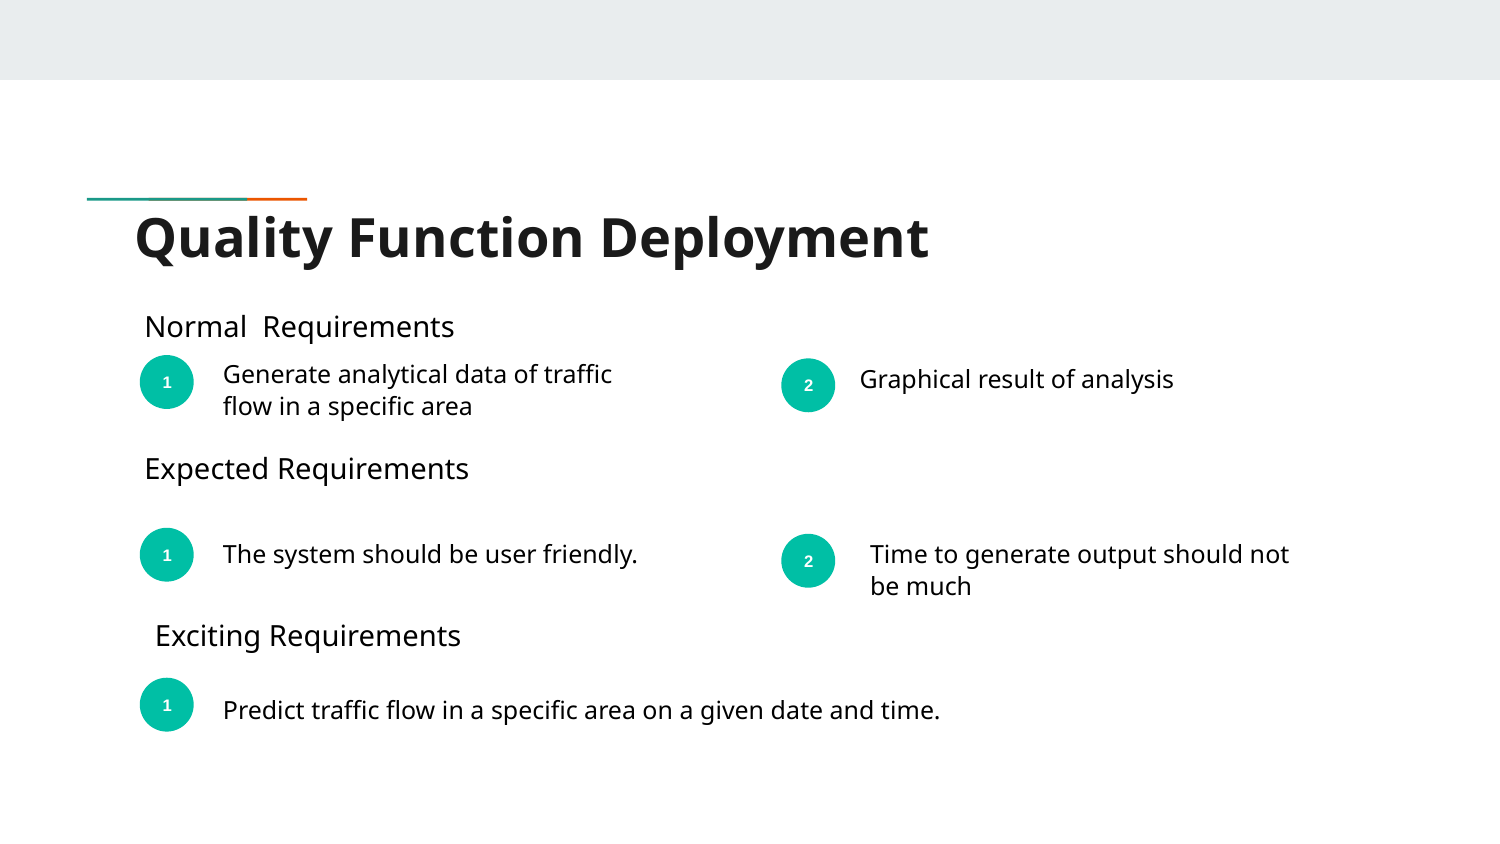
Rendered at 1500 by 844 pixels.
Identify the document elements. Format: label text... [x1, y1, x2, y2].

text_box 2 [781, 533, 836, 588]
text_box 2 [781, 358, 836, 413]
list Time to generate output should not be much [855, 521, 1320, 694]
text_box Exciting Requirements [139, 602, 536, 651]
text_box 1 [139, 677, 194, 732]
text_box Normal Requirements [129, 293, 526, 342]
text_box 1 [139, 527, 194, 582]
title Quality Function Deployment [119, 188, 1381, 277]
text_box Expected Requirements [129, 435, 526, 484]
list The system should be user friendly. [207, 521, 673, 677]
list Graphical result of analysis [844, 346, 1310, 520]
list Predict traffic flow in a specific area on a given date and time. [207, 677, 997, 844]
text_box 1 [139, 355, 194, 409]
list Generate analytical data of traffic flow in a specific area [207, 341, 673, 515]
